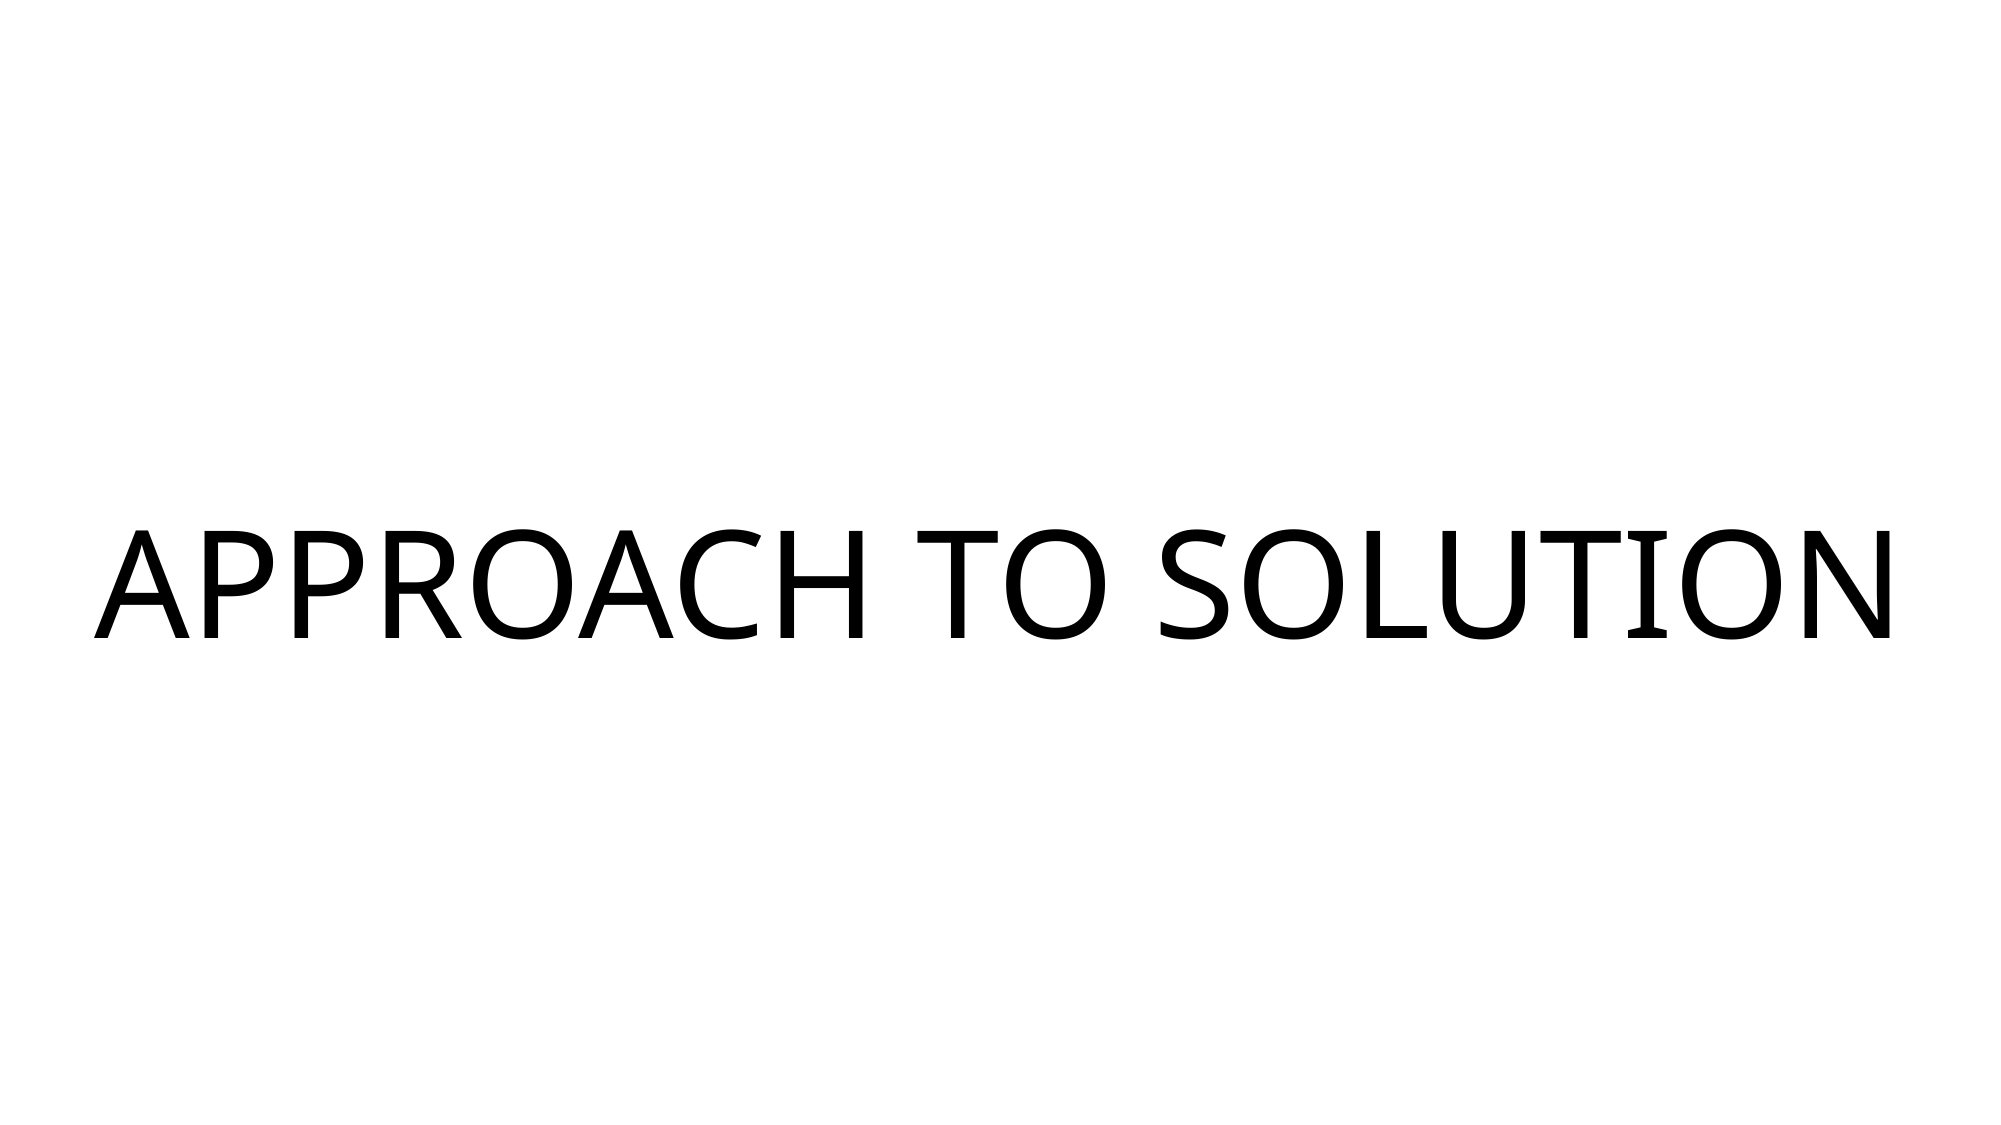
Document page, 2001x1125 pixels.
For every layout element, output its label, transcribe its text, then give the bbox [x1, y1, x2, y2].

title APPROACH TO SOLUTION [72, 54, 1928, 679]
